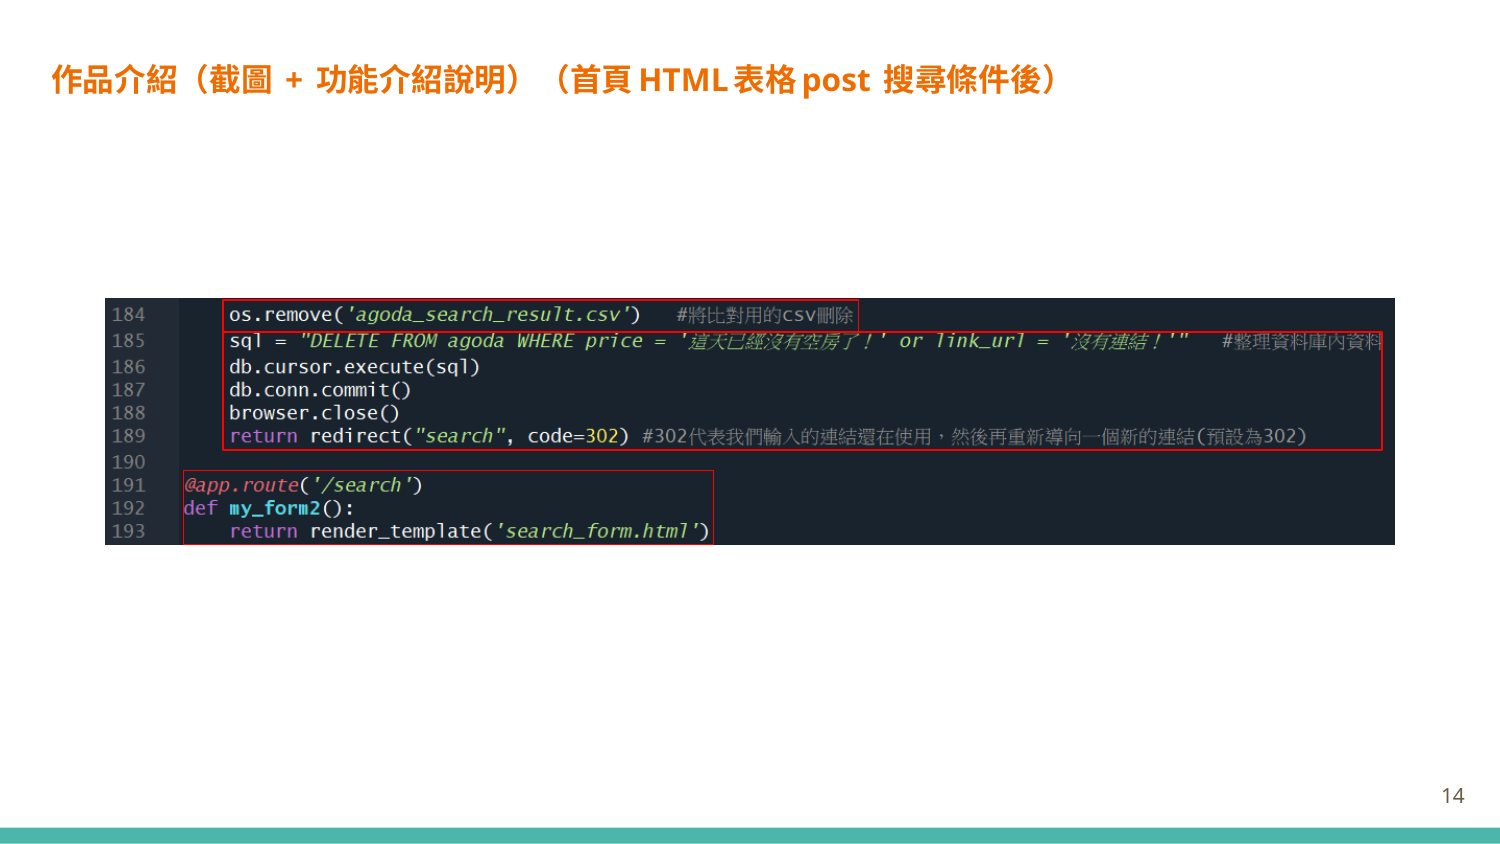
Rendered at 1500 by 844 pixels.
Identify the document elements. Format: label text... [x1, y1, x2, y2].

title 作品介紹（截圖 + 功能介紹說明）（首頁HTML表格post 搜尋條件後） [51, 44, 1468, 115]
slide_number 14 [1389, 764, 1480, 830]
picture [105, 298, 1395, 545]
